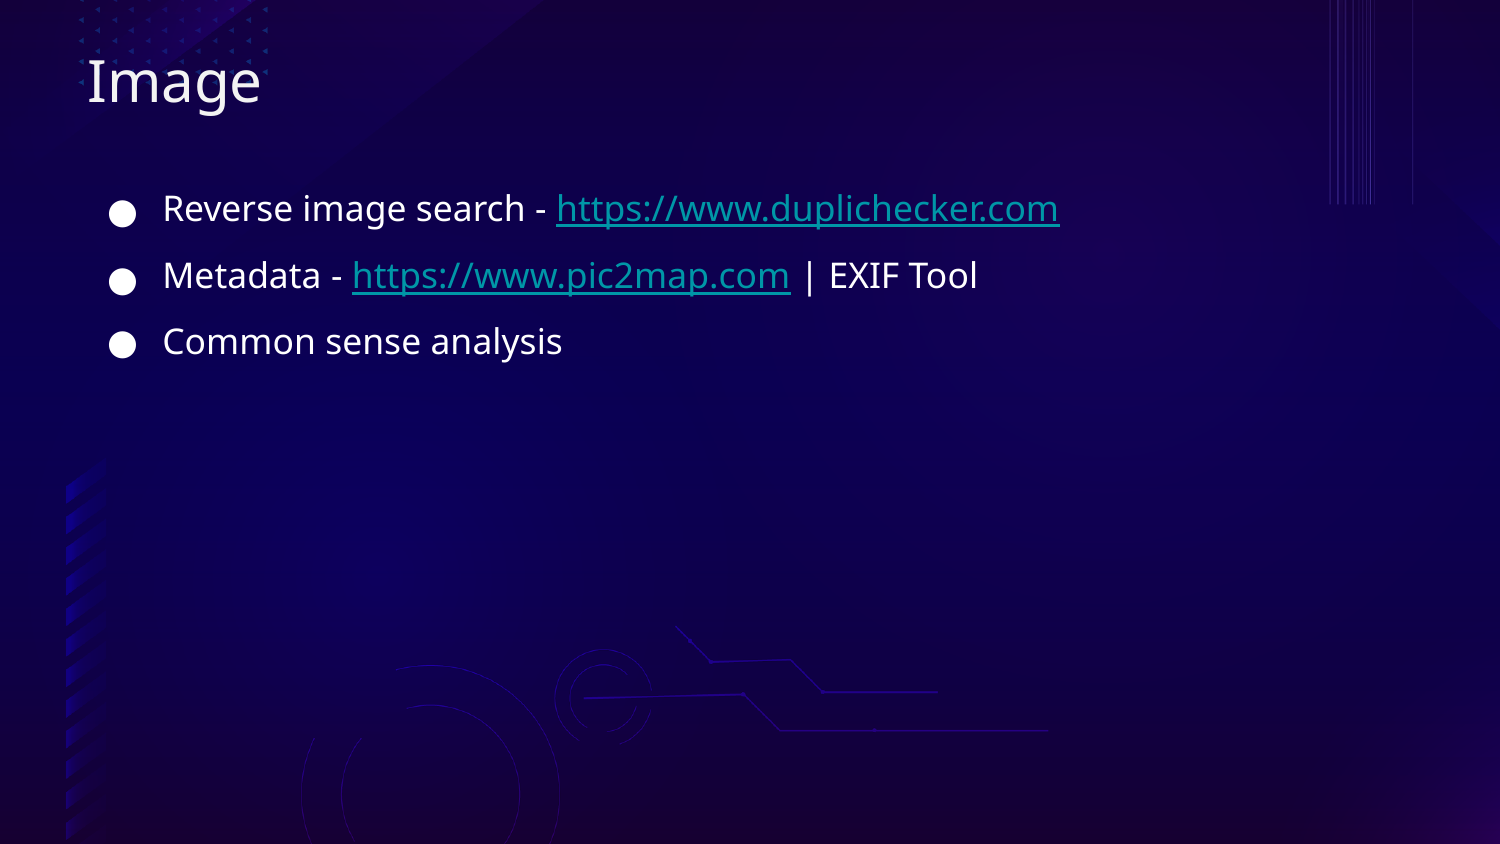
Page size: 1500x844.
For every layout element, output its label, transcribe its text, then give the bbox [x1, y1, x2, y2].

picture [0, 0, 1500, 844]
text_box Reverse image search - https://www.duplichecker.com Metadata - https://www.pic2map.com | EXIF Tool Common sense analysis [72, 151, 1500, 807]
title Image [72, 28, 524, 123]
